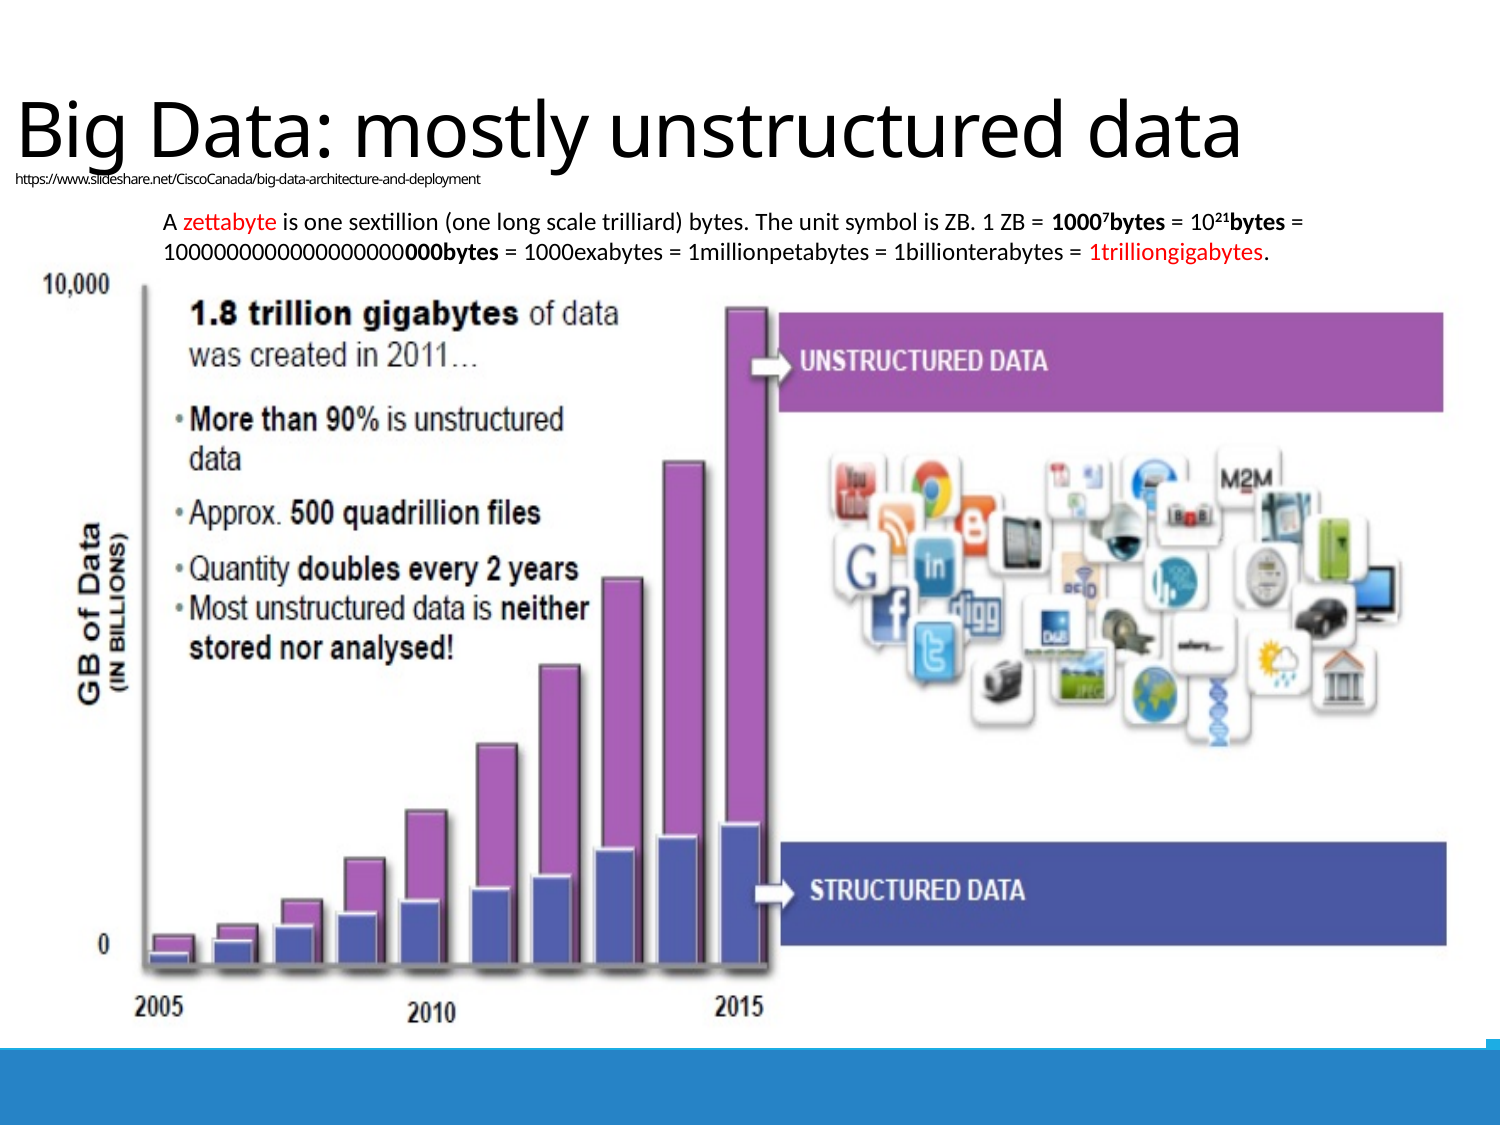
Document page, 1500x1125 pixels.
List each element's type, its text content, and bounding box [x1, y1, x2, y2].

picture [0, 229, 1486, 1049]
text_box A zettabyte is one sextillion (one long scale trilliard) bytes. The unit symbol is ZB. 1 ZB = 10007bytes = 1021bytes = 1000000000000000000000bytes = 1000exabytes = 1millionpetabytes = 1billionterabytes = 1trilliongigabytes. [148, 197, 1500, 273]
title Big Data: mostly unstructured data https://www.slideshare.net/CiscoCanada/big-data-architecture-and-deployment [0, 45, 1463, 196]
